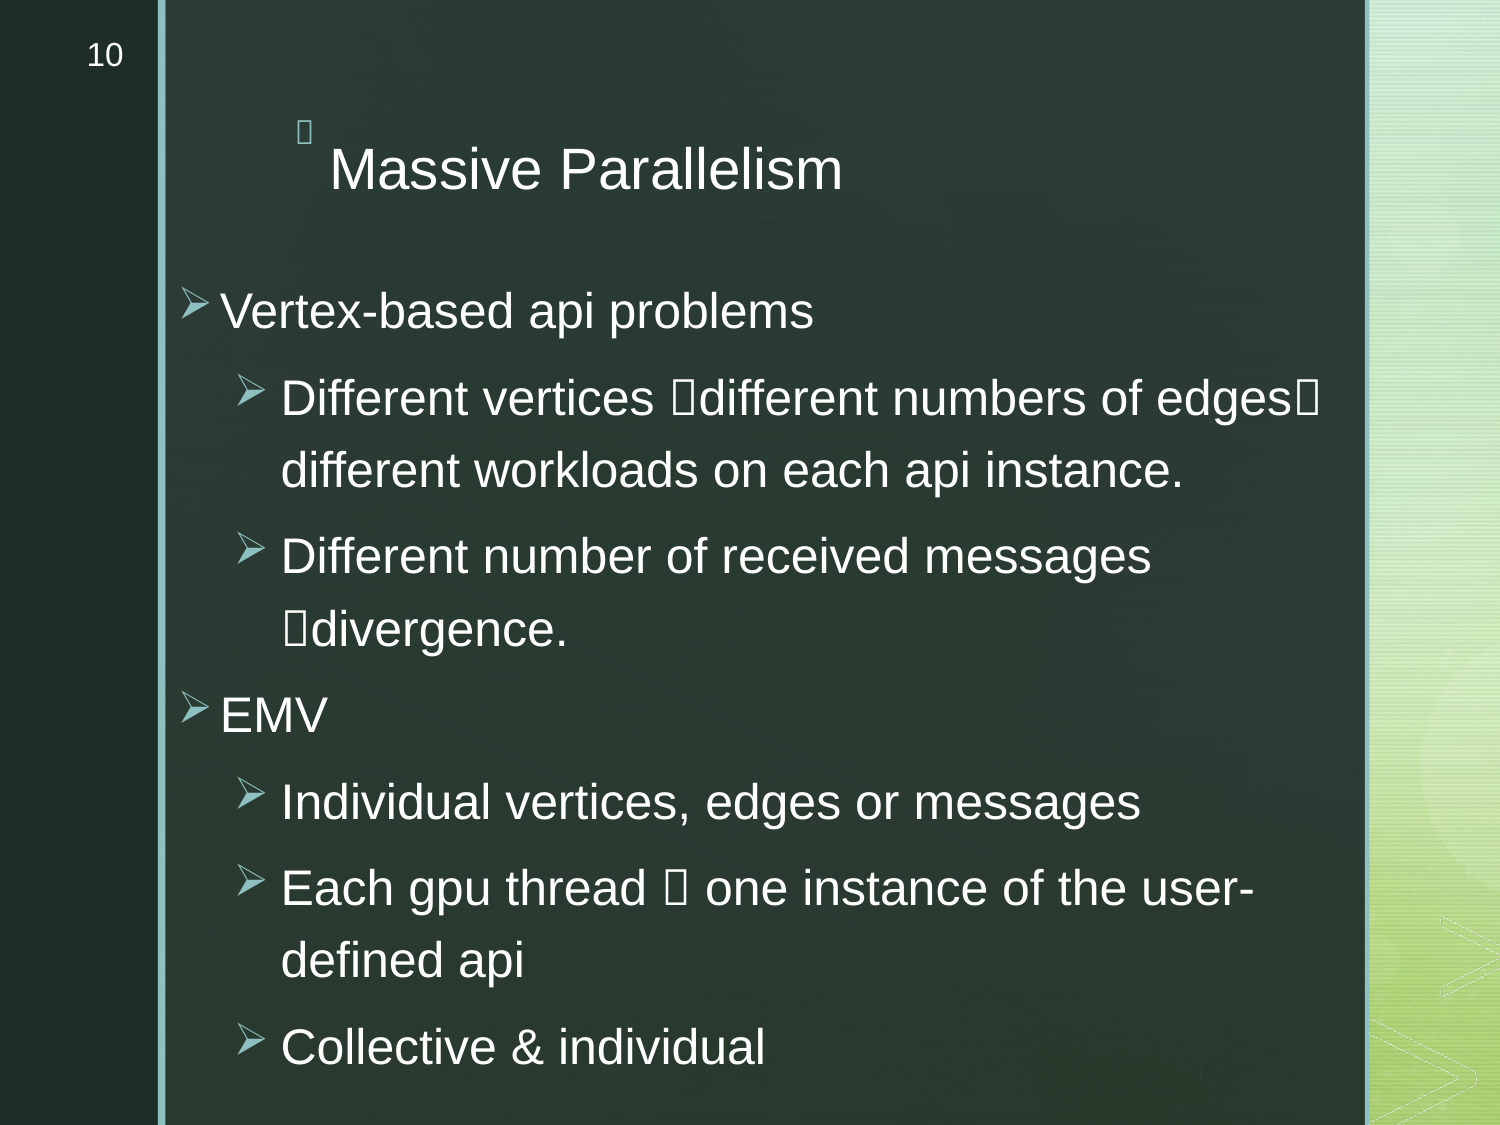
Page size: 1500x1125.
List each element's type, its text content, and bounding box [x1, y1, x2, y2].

list Vertex-based api problems Different vertices different numbers of edges different workloads on each api instance. Different number of received messages divergence. EMV Individual vertices, edges or messages Each gpu thread  one instance of the user-defined api Collective & individual [169, 258, 1389, 1125]
slide_number 10 [76, 27, 132, 80]
picture [1370, 0, 1500, 1125]
title Massive Parallelism [321, 131, 1288, 258]
